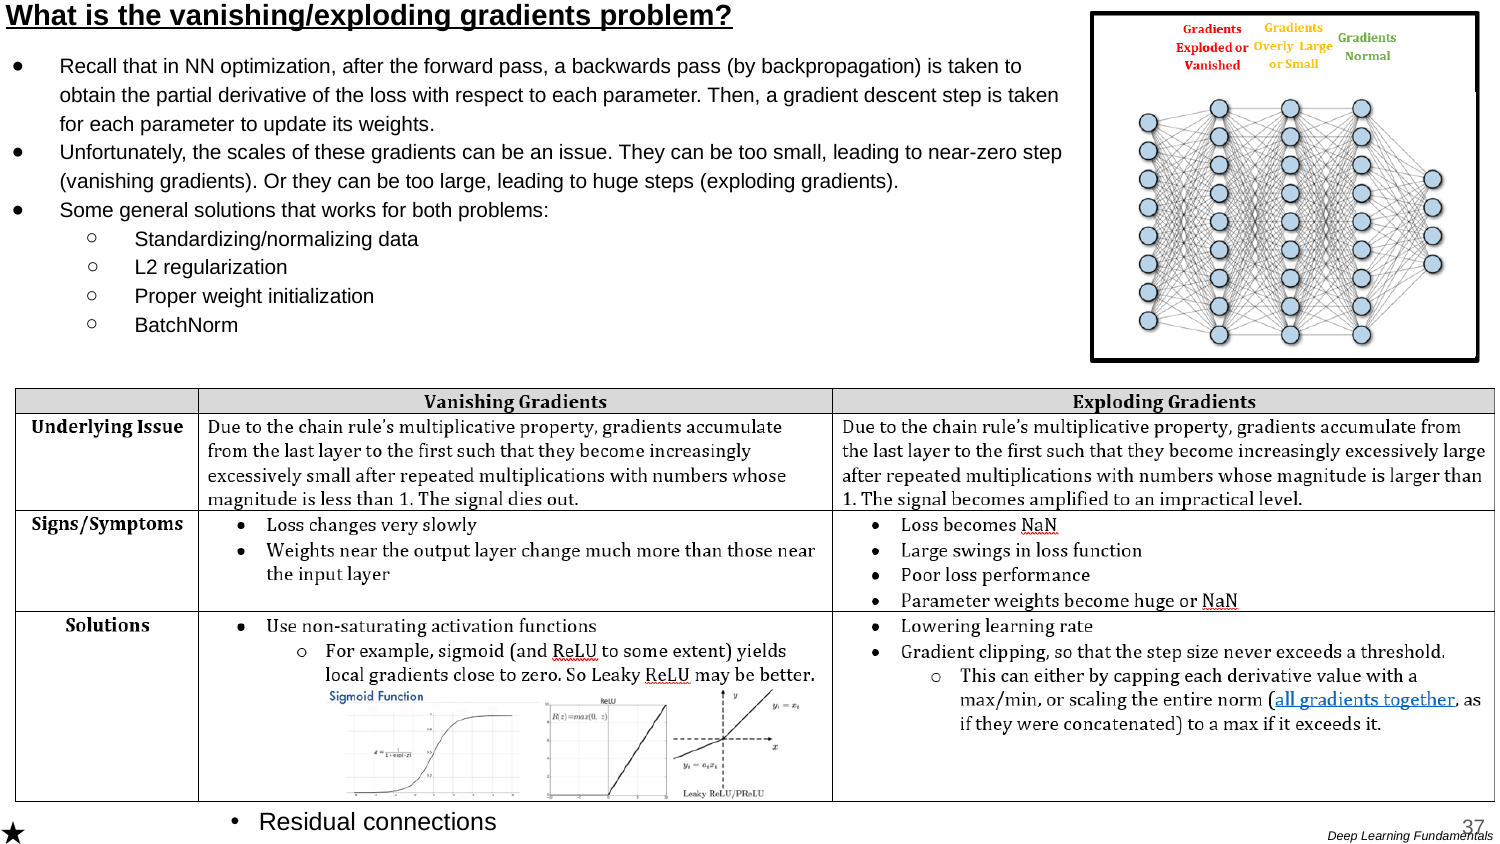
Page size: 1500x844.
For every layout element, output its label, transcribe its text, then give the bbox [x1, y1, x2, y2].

picture [1080, 5, 1490, 374]
text_box Deep Learning Fundamentals [1313, 820, 1500, 844]
picture [8, 378, 1500, 810]
text_box What is the vanishing/exploding gradients problem? [0, 0, 1467, 34]
picture [0, 820, 26, 844]
text_box Residual connections [215, 818, 669, 844]
text_box Recall that in NN optimization, after the forward pass, a backwards pass (by backpropagation) is taken to obtain the partial derivative of the loss with respect to each parameter. Then, a gradient descent step is taken for each parameter to update its weights. Unfortunately, the scales of these gradients can be an issue. They can be too small, leading to near-zero step (vanishing gradients). Or they can be too large, leading to huge steps (exploding gradients). Some general solutions that works for both problems: Standardizing/normalizing data L2 regularization Proper weight initialization BatchNorm [0, 34, 1075, 352]
